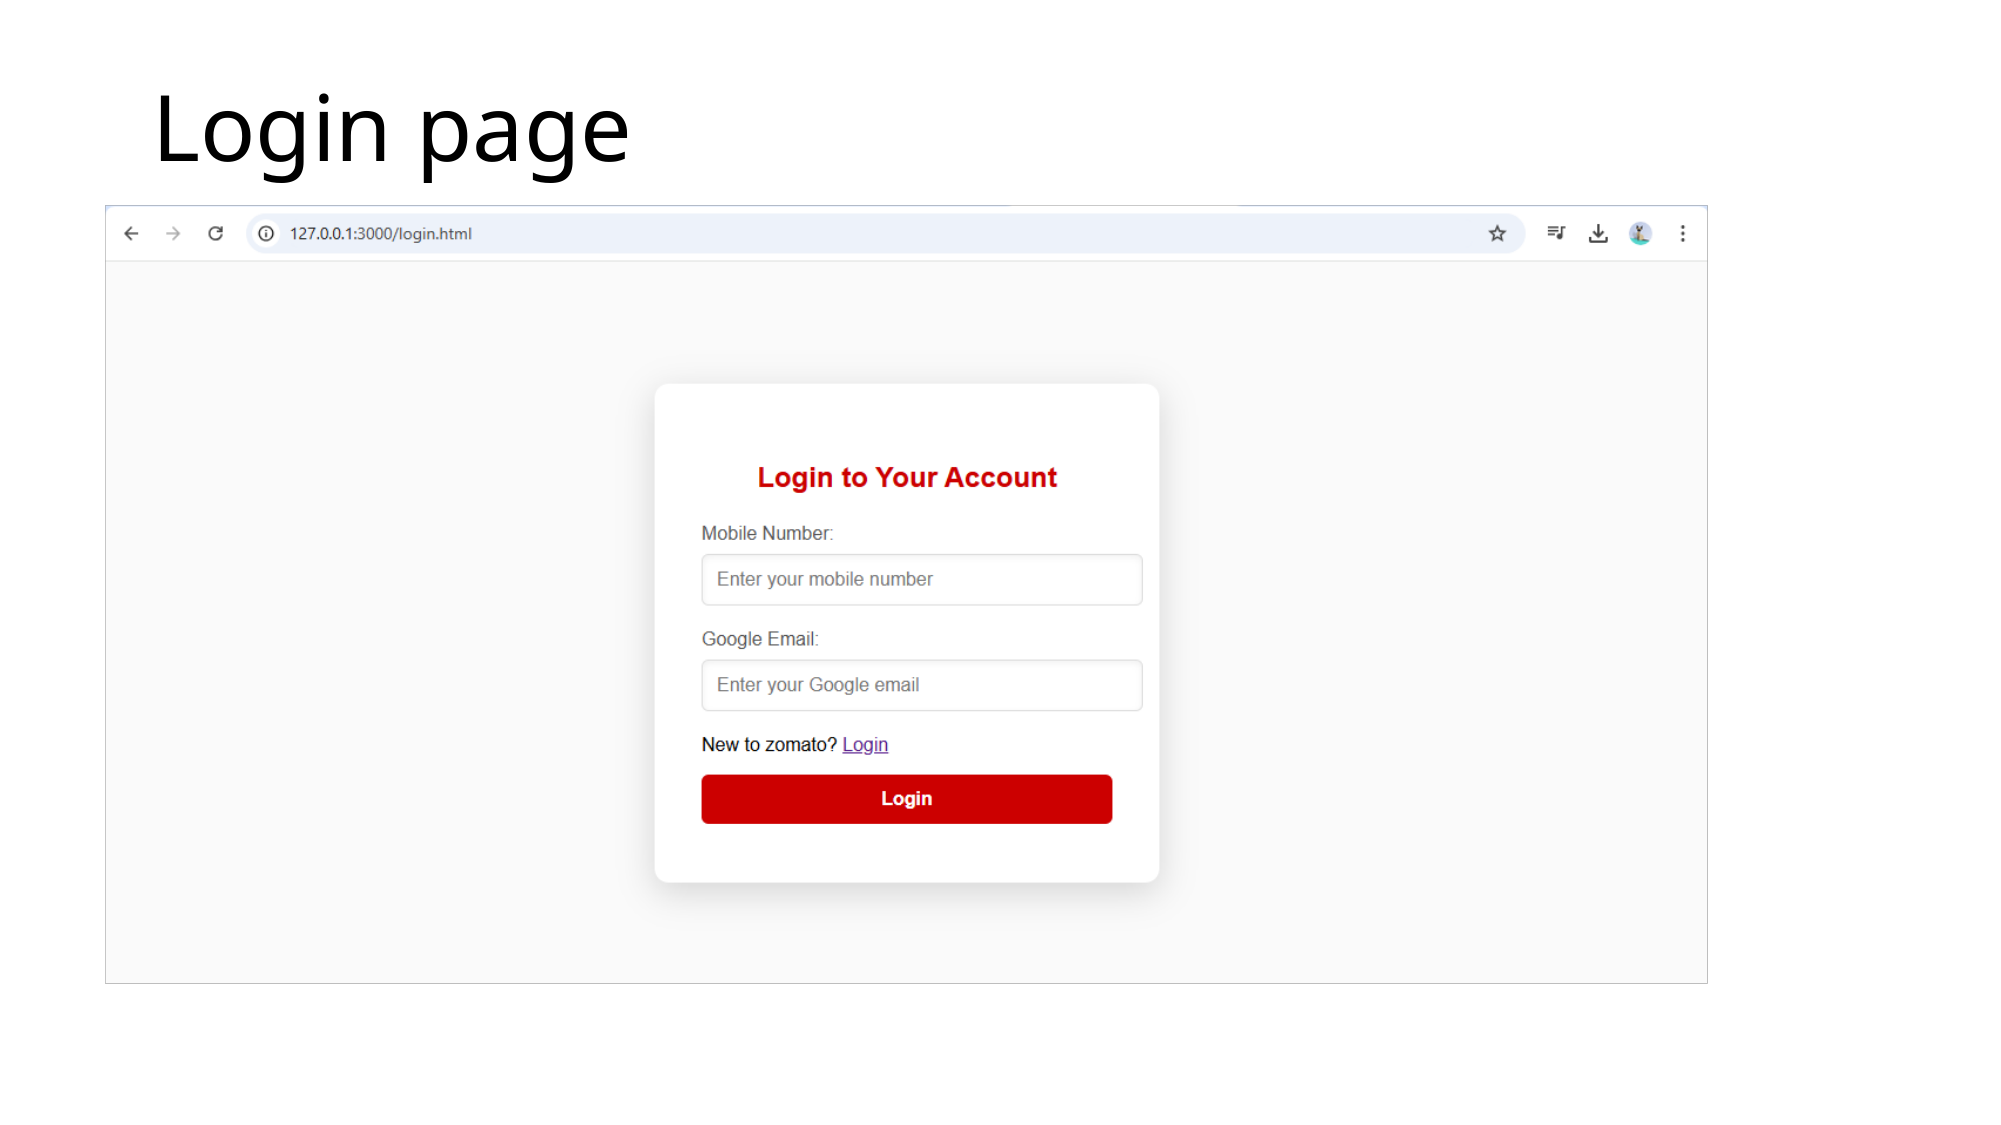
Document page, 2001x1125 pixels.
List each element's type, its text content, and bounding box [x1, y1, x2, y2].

title Login page [137, 59, 1652, 203]
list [103, 203, 1710, 986]
